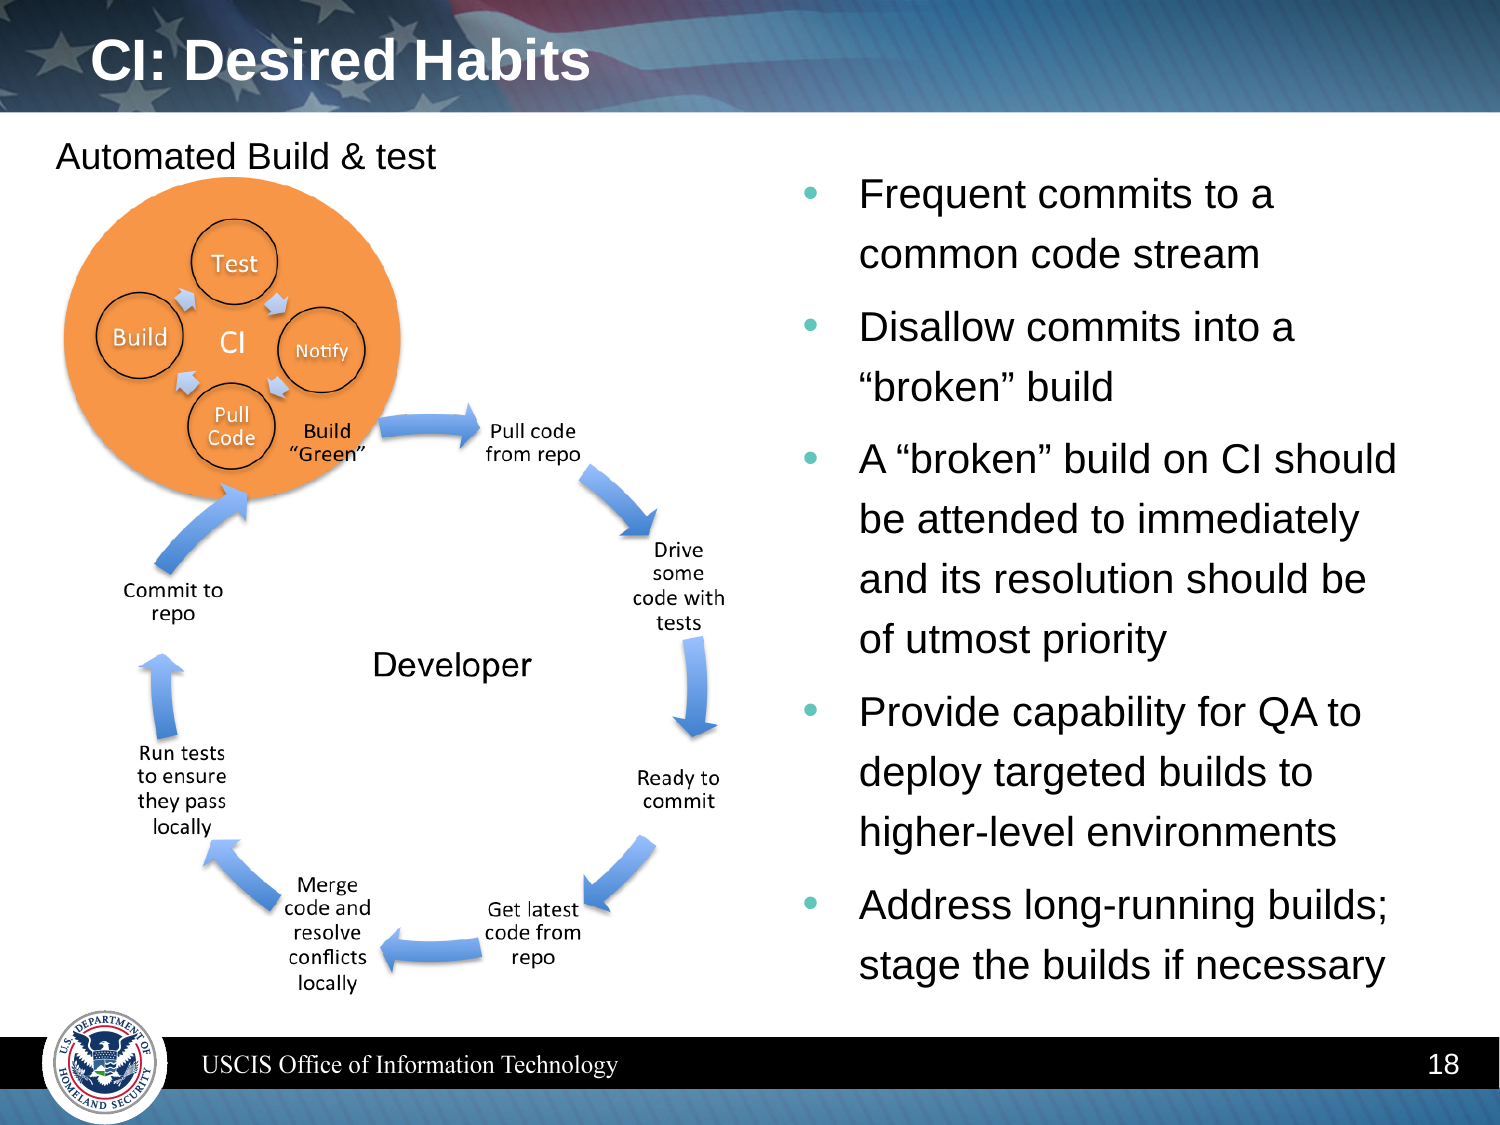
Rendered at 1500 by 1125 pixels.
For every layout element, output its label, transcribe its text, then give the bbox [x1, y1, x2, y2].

text_box Frequent commits to a common code stream Disallow commits into a “broken” build A “broken” build on CI should be attended to immediately and its resolution should be of utmost priority Provide capability for QA to deploy targeted builds to higher-level environments Address long-running builds; stage the builds if necessary [787, 124, 1425, 1049]
picture [0, 1000, 1500, 1125]
title CI: Desired Habits [75, 0, 1425, 101]
picture [37, 174, 824, 998]
text_box 18 [1320, 1039, 1481, 1100]
picture [0, 0, 1500, 112]
text_box Automated Build & test [40, 124, 452, 173]
slide_number 18 [1227, 1037, 1475, 1090]
